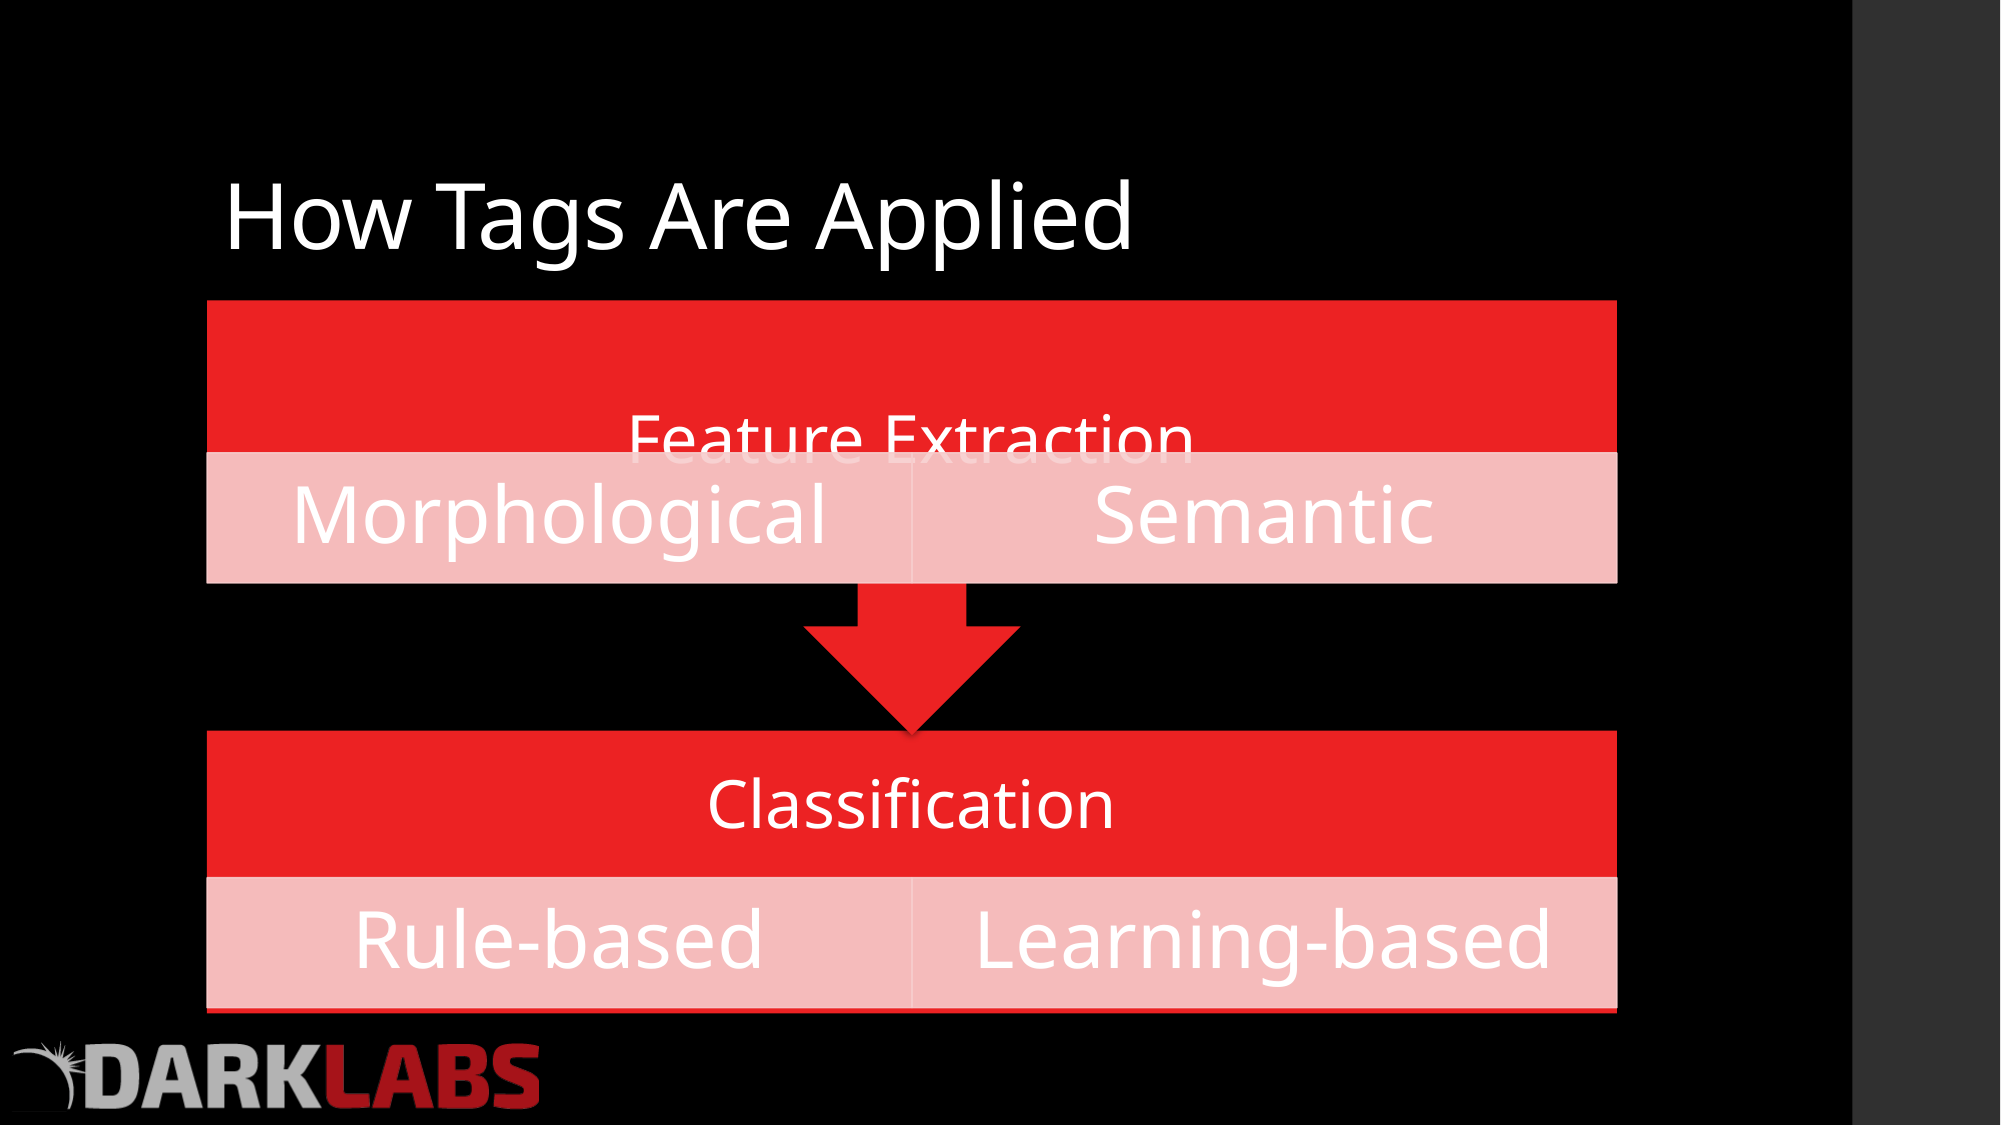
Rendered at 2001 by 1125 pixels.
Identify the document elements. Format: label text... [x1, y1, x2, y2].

title How Tags Are Applied [206, 60, 1797, 278]
picture [10, 1041, 539, 1125]
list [206, 299, 1618, 1015]
